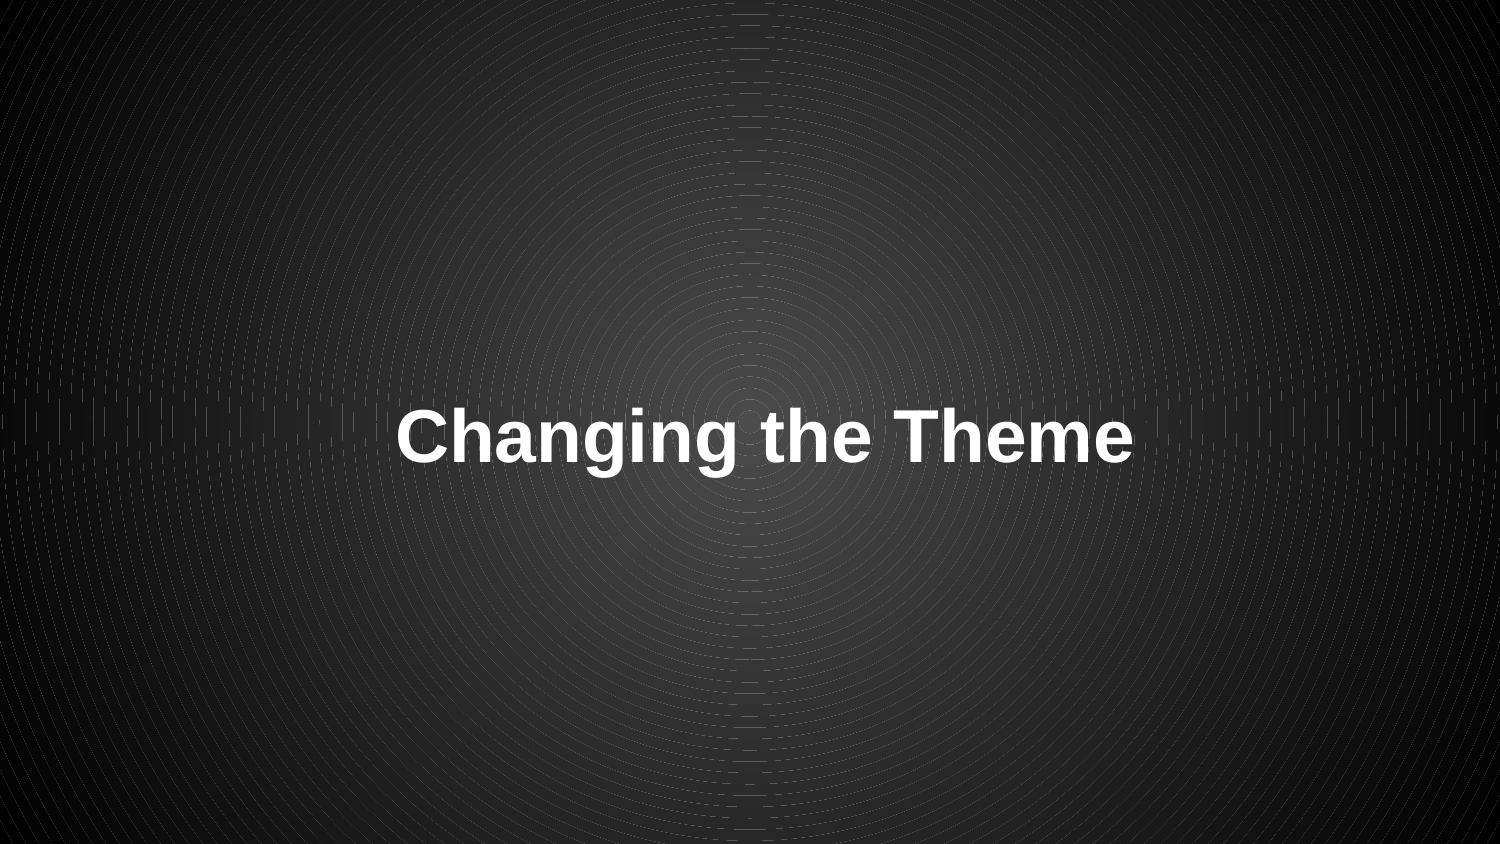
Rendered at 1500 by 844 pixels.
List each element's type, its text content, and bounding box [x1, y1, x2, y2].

title Changing the Theme [90, 351, 1441, 493]
